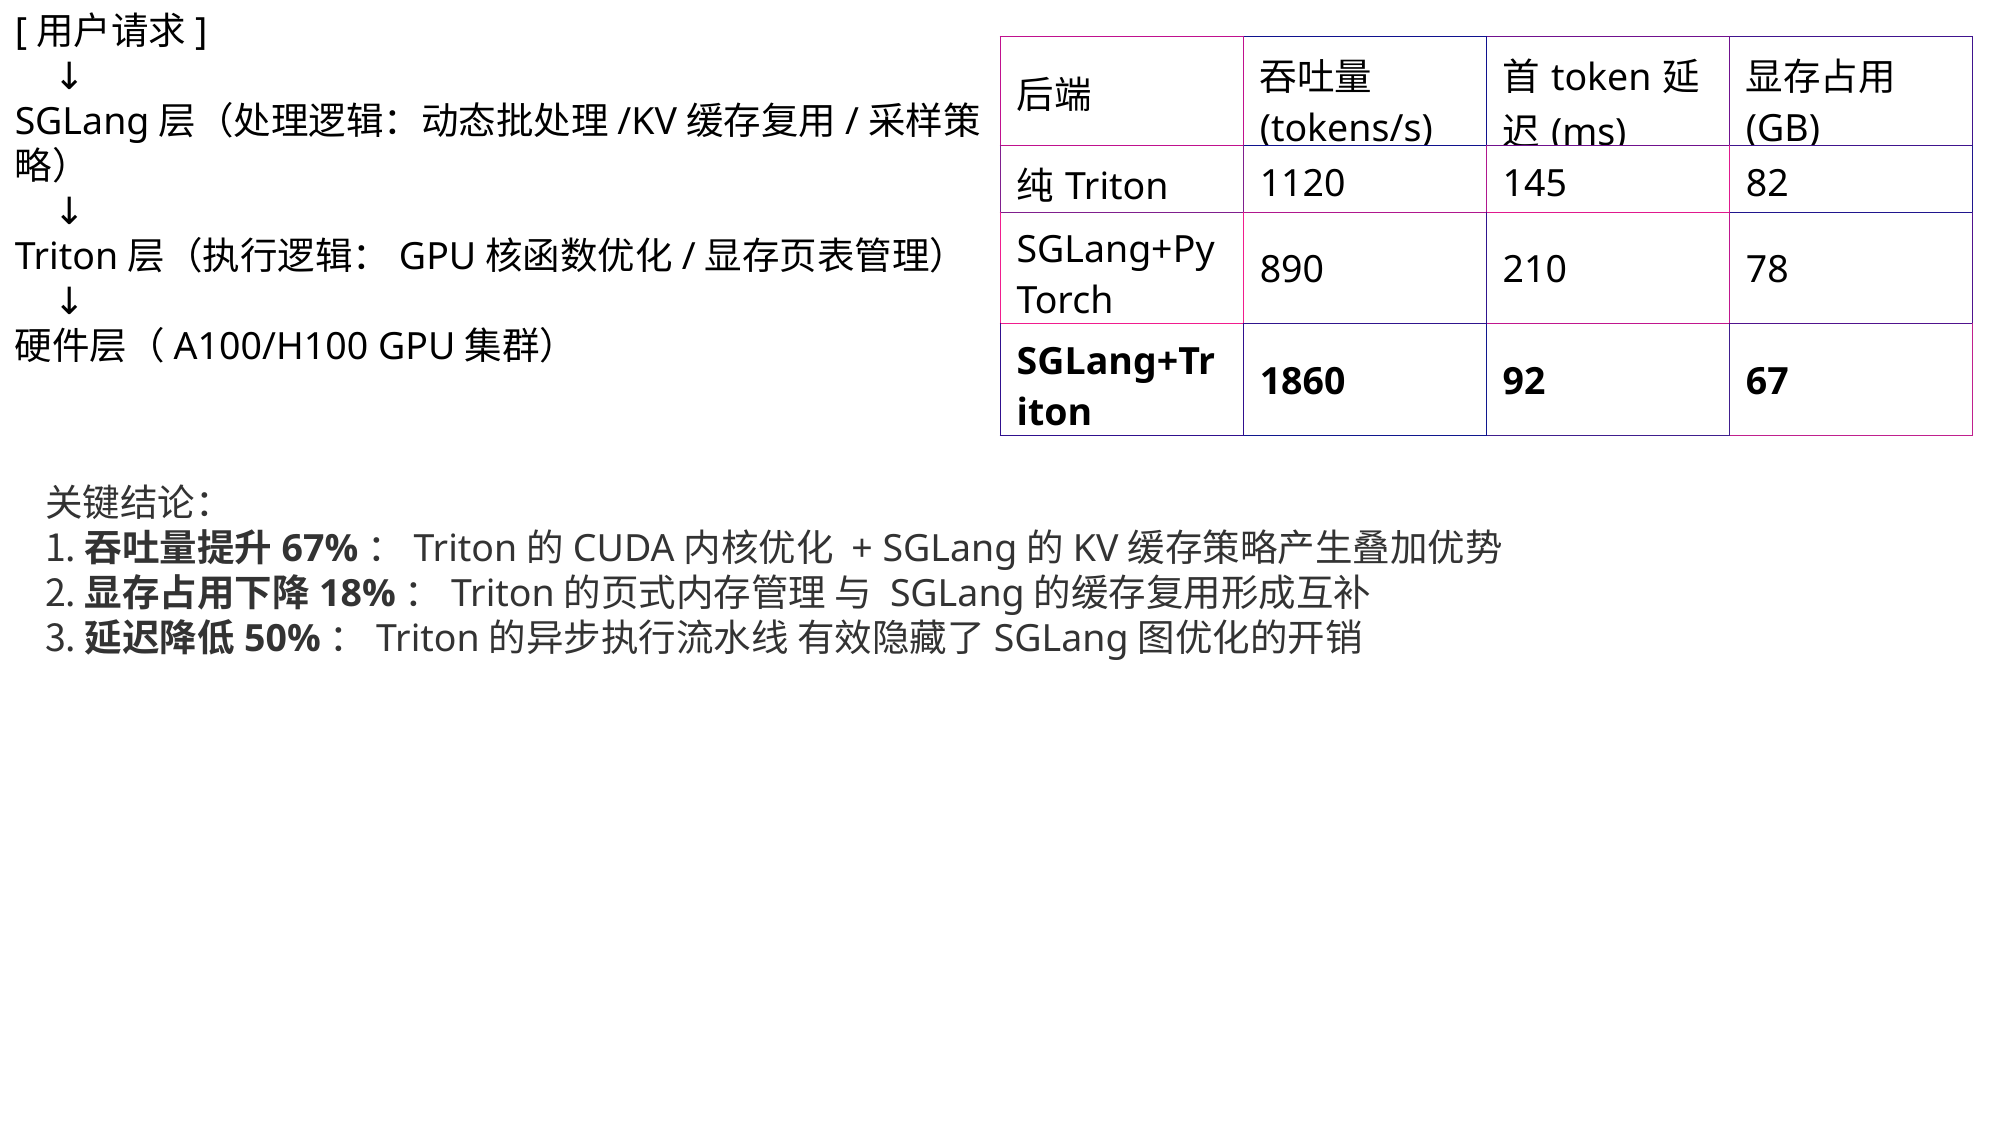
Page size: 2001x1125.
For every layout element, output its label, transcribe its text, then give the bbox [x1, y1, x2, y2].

table_cell ‌1860‌ [1244, 324, 1486, 435]
text_box 关键结论： ‌吞吐量提升67%‌：Triton的CUDA内核优化 + SGLang的KV缓存策略产生叠加优势 ‌显存占用下降18%‌：Triton的页式内存管理 与 SGLang的缓存复用形成互补 ‌延迟降低50%‌：Triton的异步执行流水线 有效隐藏了SGLang图优化的开销 [30, 472, 1846, 667]
table_cell 1120 [1244, 146, 1486, 212]
table_cell SGLang+PyTorch [1001, 213, 1243, 323]
table_cell 890 [1244, 213, 1486, 323]
table_cell 145 [1487, 146, 1729, 212]
table_cell ‌SGLang+Triton‌ [1001, 324, 1243, 435]
table_header 显存占用(GB) [1730, 37, 1972, 145]
table_header 吞吐量(tokens/s) [1244, 37, 1486, 145]
table_cell 210 [1487, 213, 1729, 323]
table_header 后端 [1001, 37, 1243, 145]
table_header 首token延迟(ms) [1487, 37, 1729, 145]
table_cell 纯Triton [1001, 146, 1243, 212]
table_cell 78 [1730, 213, 1972, 323]
table_cell 82 [1730, 146, 1972, 212]
table_cell ‌92‌ [1487, 324, 1729, 435]
table_cell ‌67 [1730, 324, 1972, 435]
text_box [用户请求] ↓ SGLang层（处理逻辑：动态批处理/KV缓存复用/采样策略） ↓ Triton层（执行逻辑：GPU核函数优化/显存页表管理） ↓ 硬件层（A100/H100 GPU集群） [0, 0, 1000, 375]
